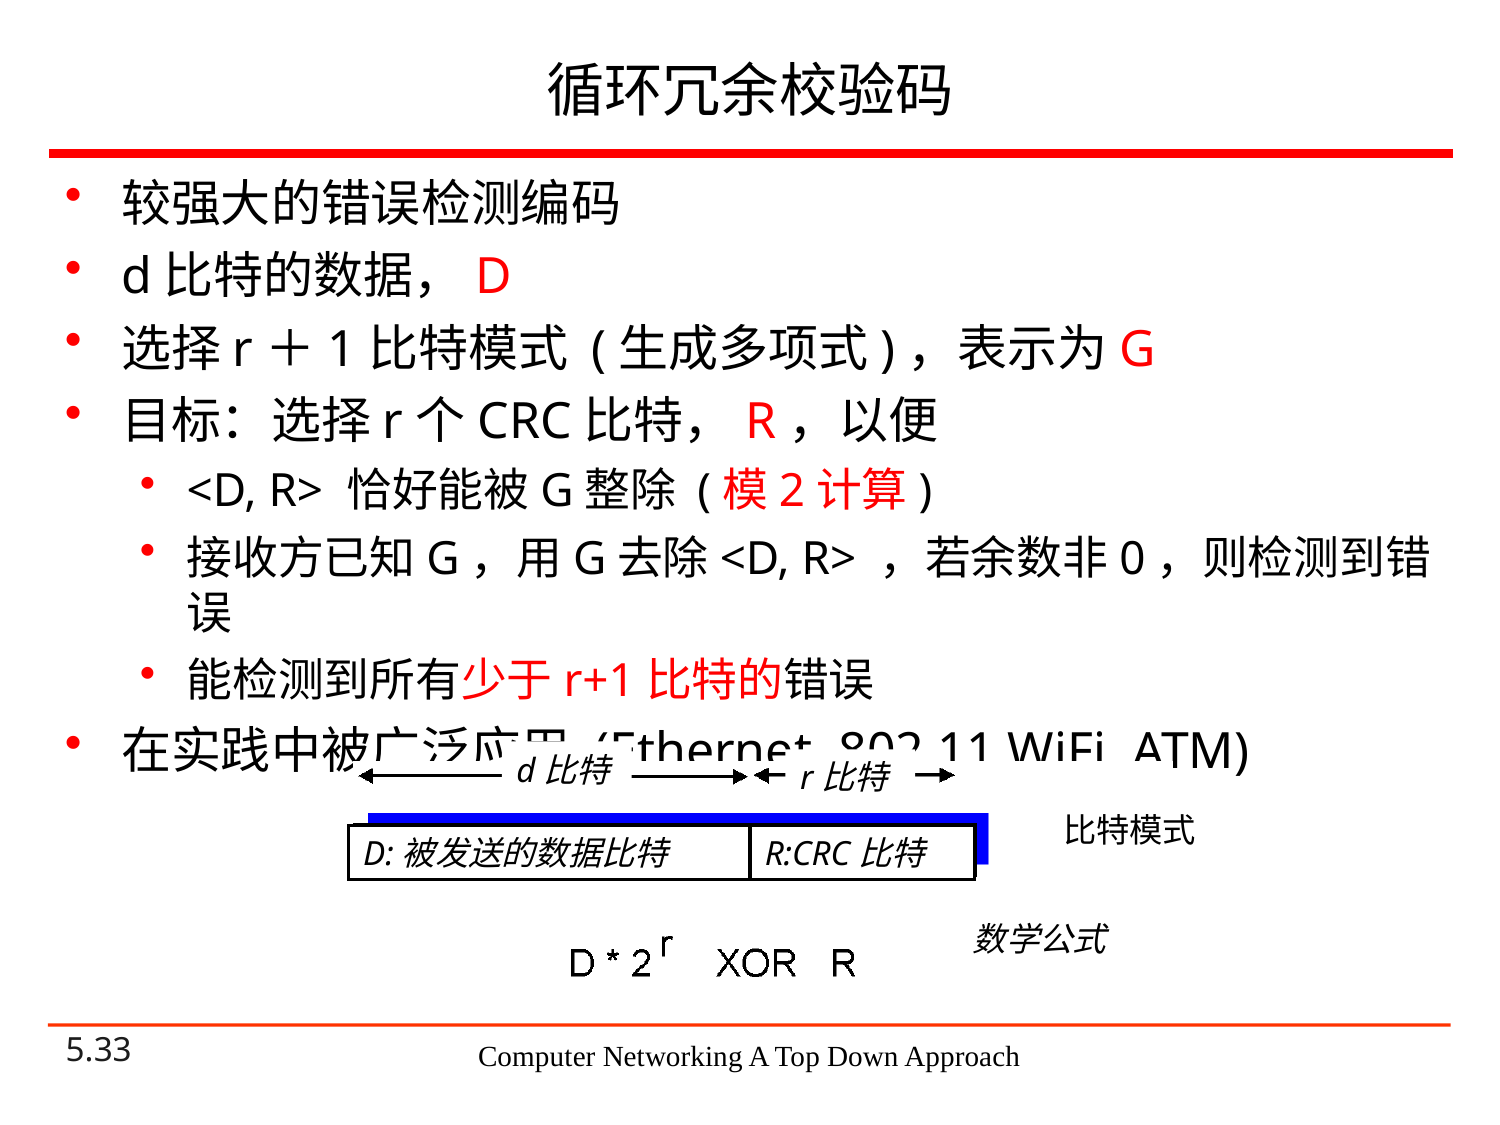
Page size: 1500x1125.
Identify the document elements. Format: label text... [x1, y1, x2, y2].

title 循环冗余校验码 [49, 35, 1451, 141]
list 较强大的错误检测编码 d比特的数据，D 选择r＋1比特模式 (生成多项式)，表示为G 目标：选择r个CRC比特，R，以便 <D, R> 恰好能被G整除 (模2计算) 接收方已知G，用G去除<D, R> ，若余数非0，则检测到错误 能检测到所有少于r+1比特的错误 在实践中被广泛应用 (Ethernet, 802.11 WiFi, ATM) [49, 163, 1458, 735]
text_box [348, 741, 1259, 1008]
